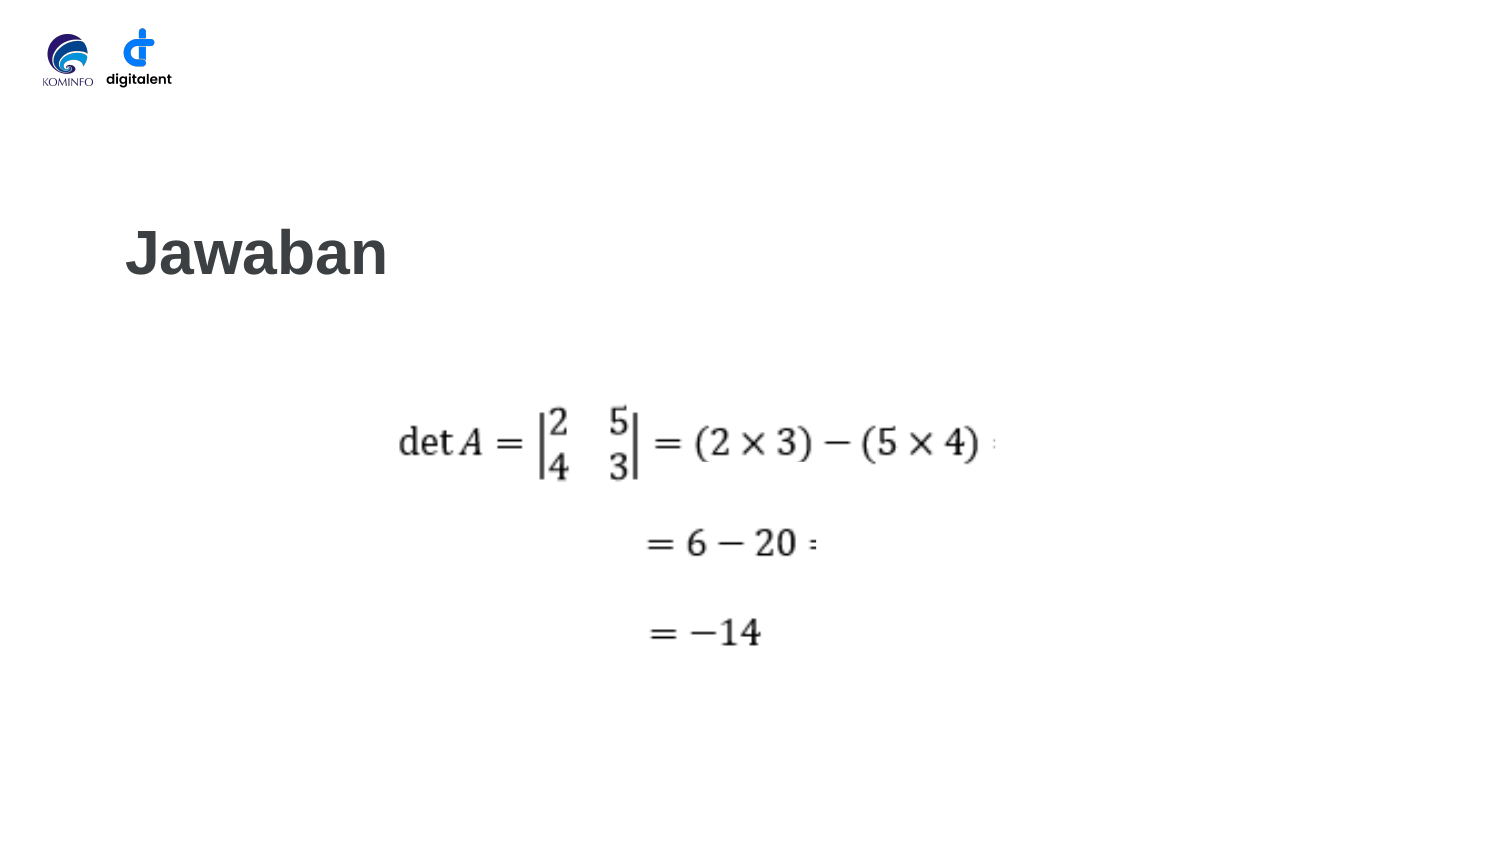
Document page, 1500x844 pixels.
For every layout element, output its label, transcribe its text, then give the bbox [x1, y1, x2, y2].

picture [384, 361, 996, 722]
picture [43, 0, 218, 140]
title Jawaban [124, 210, 542, 287]
